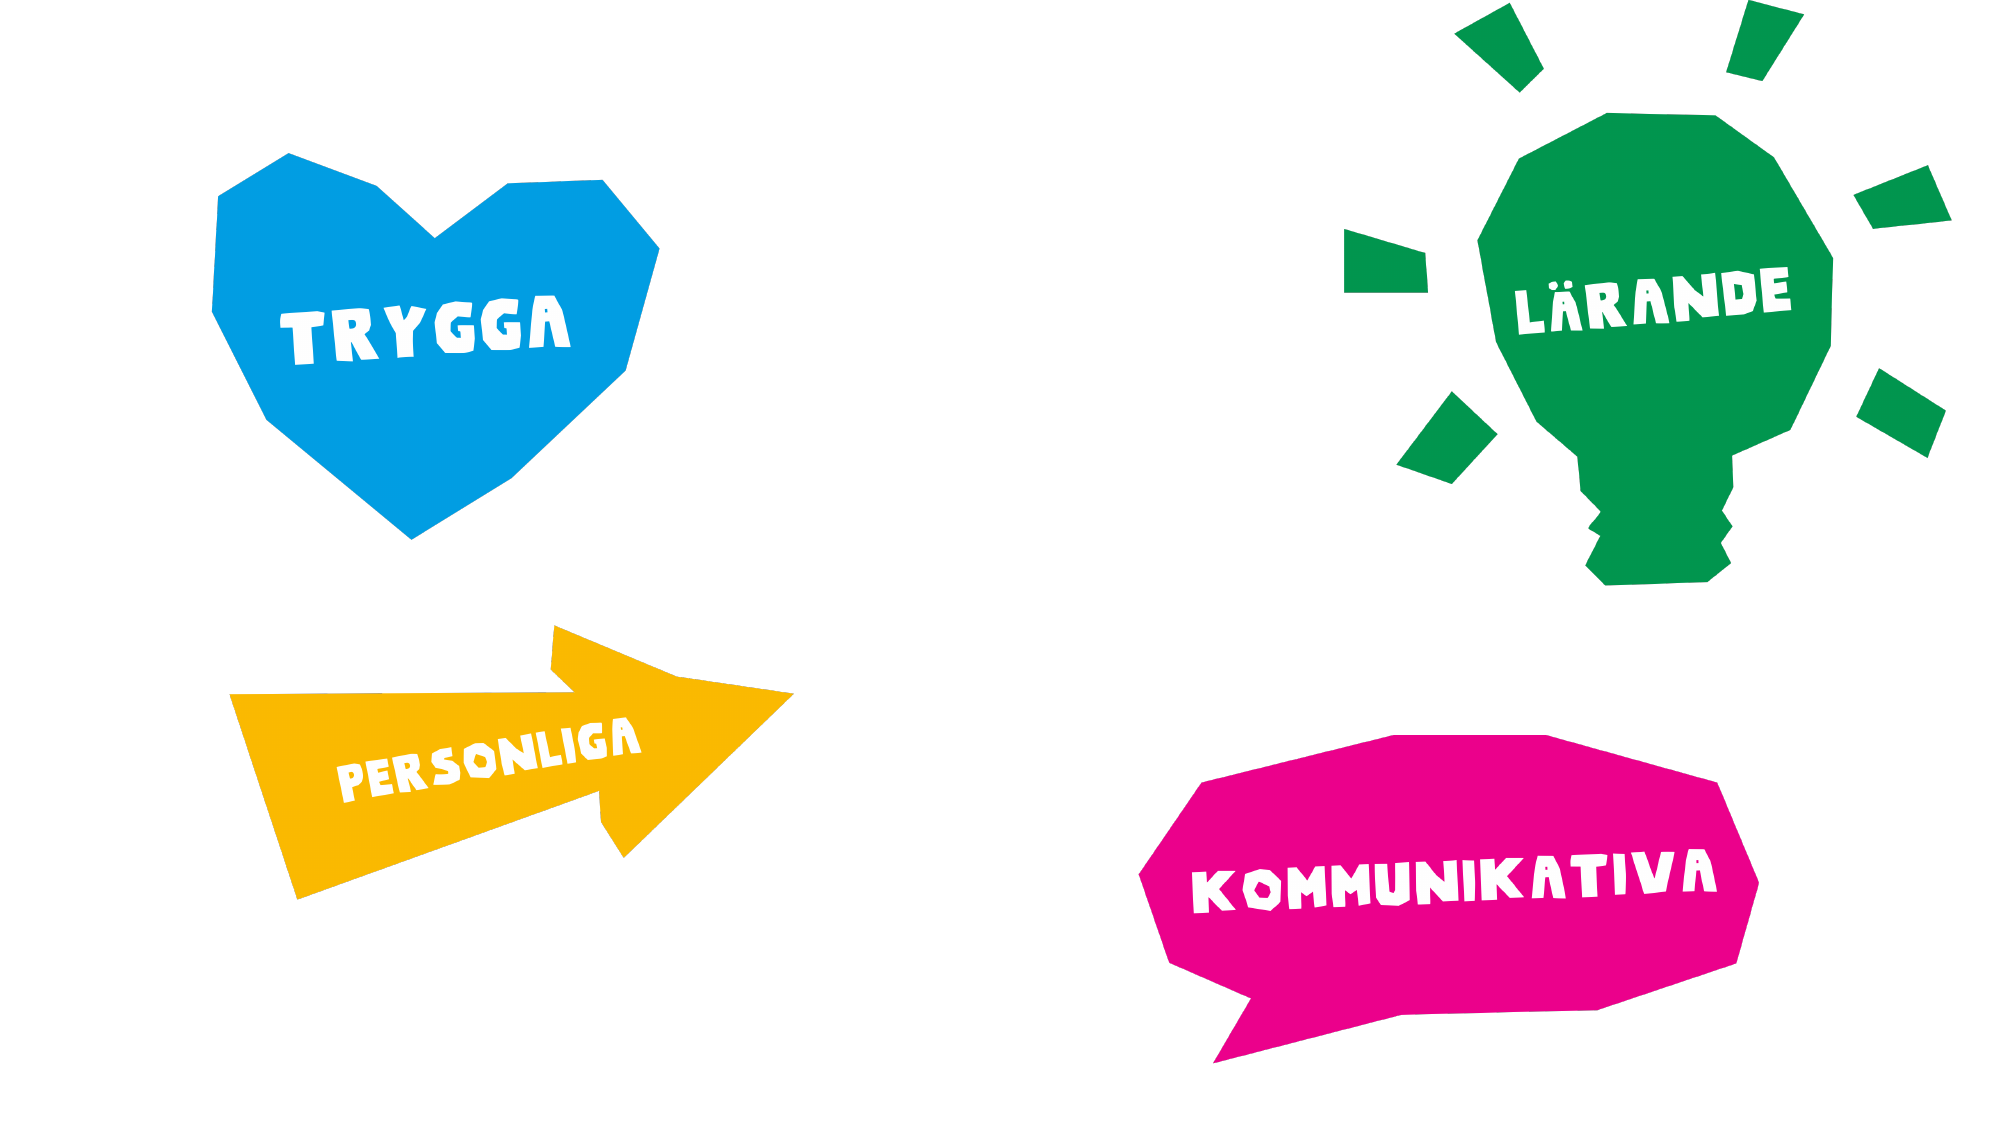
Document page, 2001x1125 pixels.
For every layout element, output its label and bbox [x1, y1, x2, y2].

picture [1137, 734, 1759, 1064]
picture [149, 139, 883, 1046]
picture [1344, 0, 1953, 586]
